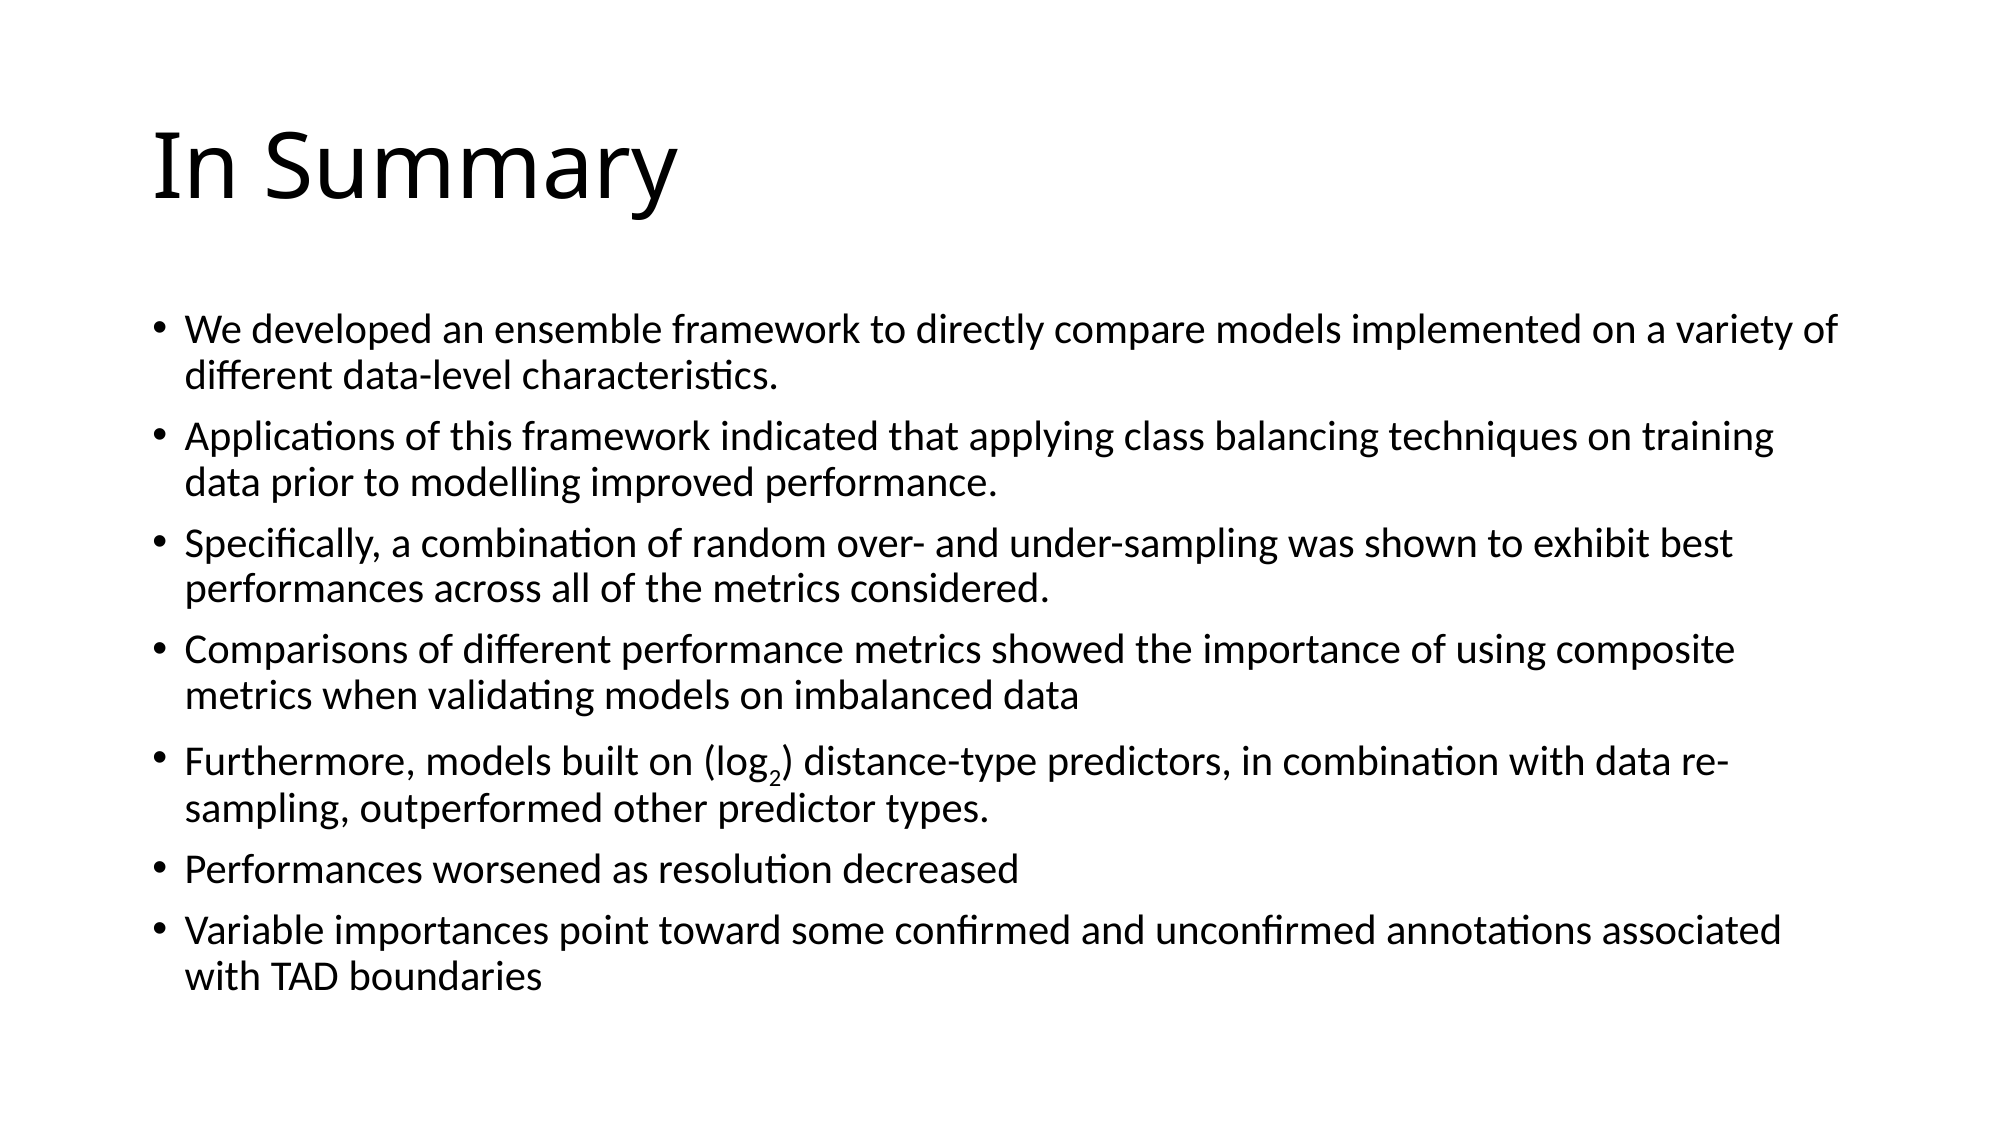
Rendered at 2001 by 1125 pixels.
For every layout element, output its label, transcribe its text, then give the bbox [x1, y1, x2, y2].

list We developed an ensemble framework to directly compare models implemented on a variety of different data-level characteristics. Applications of this framework indicated that applying class balancing techniques on training data prior to modelling improved performance. Specifically, a combination of random over- and under-sampling was shown to exhibit best performances across all of the metrics considered. Comparisons of different performance metrics showed the importance of using composite metrics when validating models on imbalanced data Furthermore, models built on (log2) distance-type predictors, in combination with data re-sampling, outperformed other predictor types. Performances worsened as resolution decreased Variable importances point toward some confirmed and unconfirmed annotations associated with TAD boundaries [137, 299, 1863, 1014]
title In Summary [137, 59, 1863, 278]
